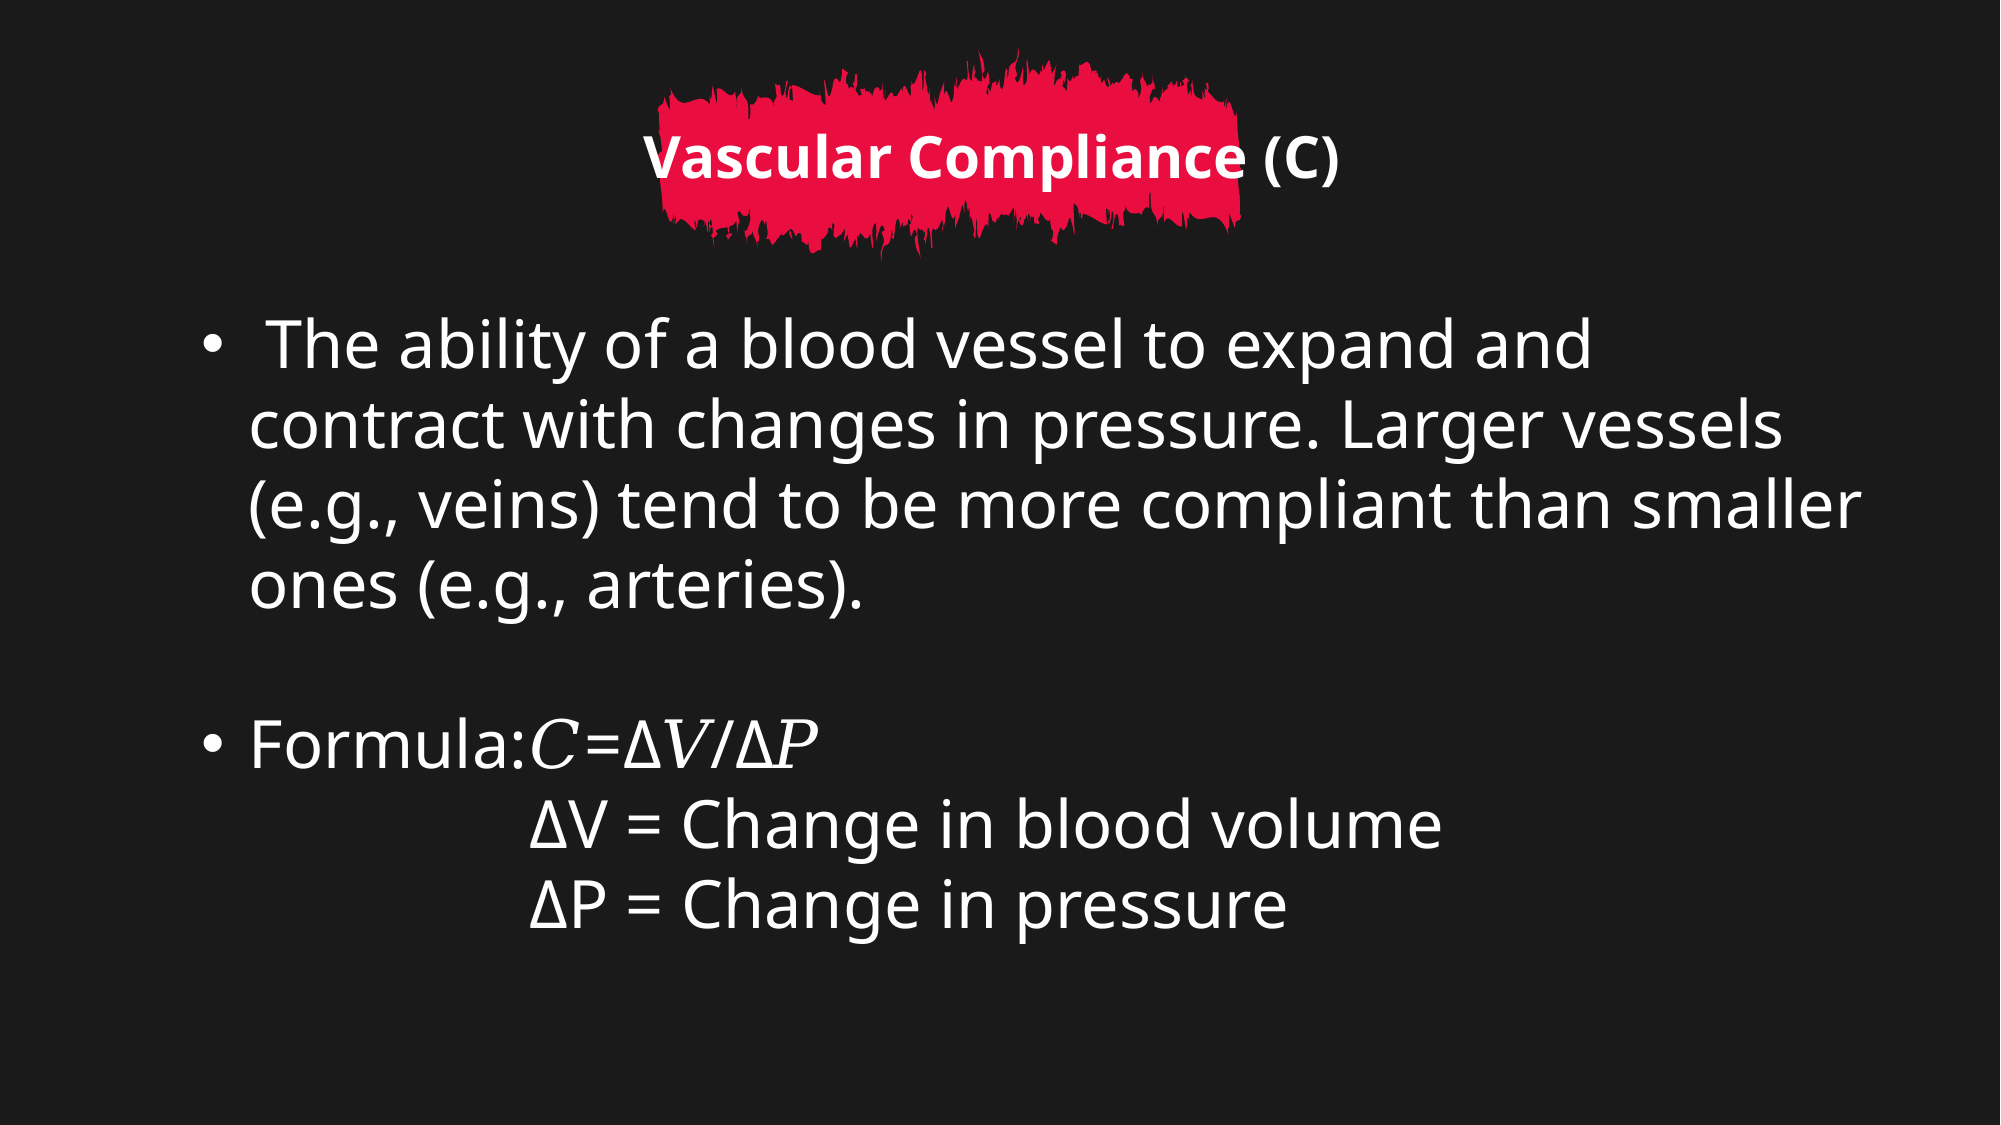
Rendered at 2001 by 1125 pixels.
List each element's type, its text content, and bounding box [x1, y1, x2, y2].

text_box [661, 198, 1242, 262]
text_box Vascular Compliance (C) [613, 112, 1355, 198]
text_box [657, 46, 1234, 112]
text_box The ability of a blood vessel to expand and contract with changes in pressure. Larger vessels (e.g., veins) tend to be more compliant than smaller ones (e.g., arteries). Formula:𝐶=Δ𝑉/Δ𝑃 ΔV = Change in blood volume ΔP = Change in pressure [186, 294, 1885, 950]
